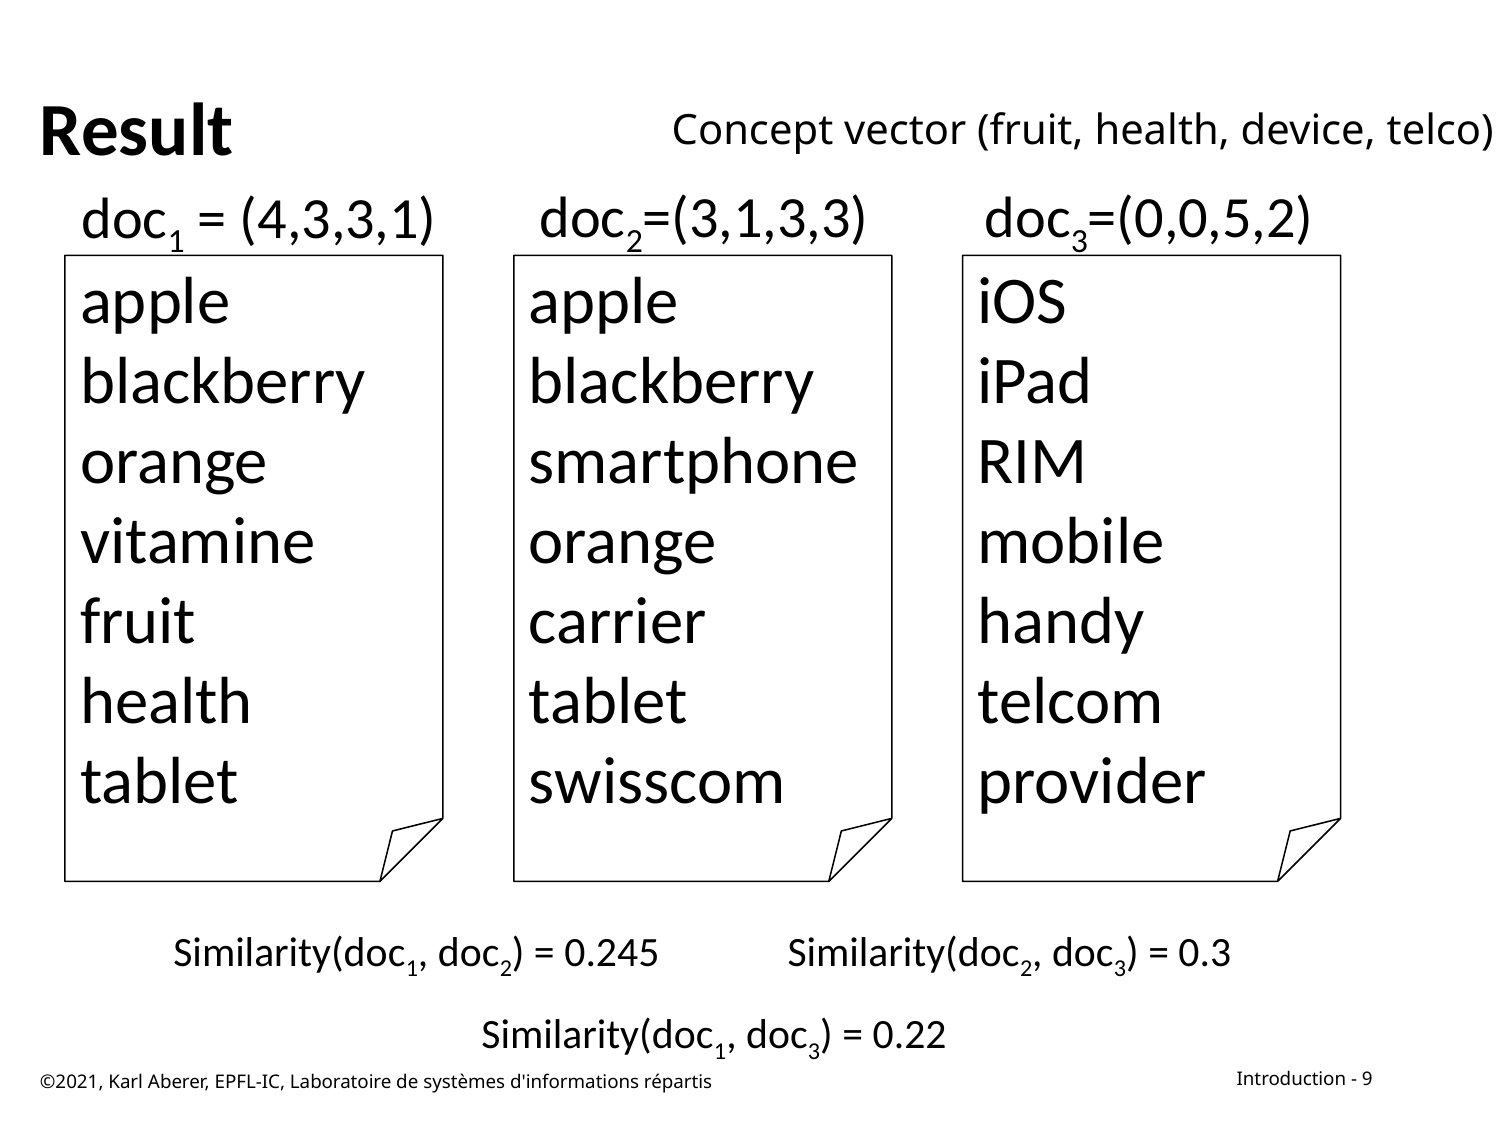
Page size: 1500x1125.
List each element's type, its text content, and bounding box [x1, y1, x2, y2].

text_box Similarity(doc2, doc3) = 0.3 [772, 916, 1247, 989]
text_box Similarity(doc1, doc2) = 0.245 [158, 916, 675, 989]
text_box doc3=(0,0,5,2) [969, 171, 1329, 255]
text_box doc1 = (4,3,3,1) [66, 172, 466, 268]
text_box Concept vector (fruit, health, device, telco) [656, 95, 1500, 160]
text_box apple blackberry orange vitamine fruit health tablet [64, 255, 443, 882]
text_box doc2=(3,1,3,3) [524, 171, 884, 255]
text_box iOS iPad RIM mobile handy telcom provider [962, 255, 1341, 882]
title Result [24, 49, 1388, 201]
footer ©2021, Karl Aberer, EPFL-IC, Laboratoire de systèmes d'informations répartis [24, 1062, 988, 1101]
text_box apple blackberry smartphone orange carrier tablet swisscom [513, 255, 892, 882]
text_box Similarity(doc1, doc3) = 0.22 [466, 999, 962, 1072]
